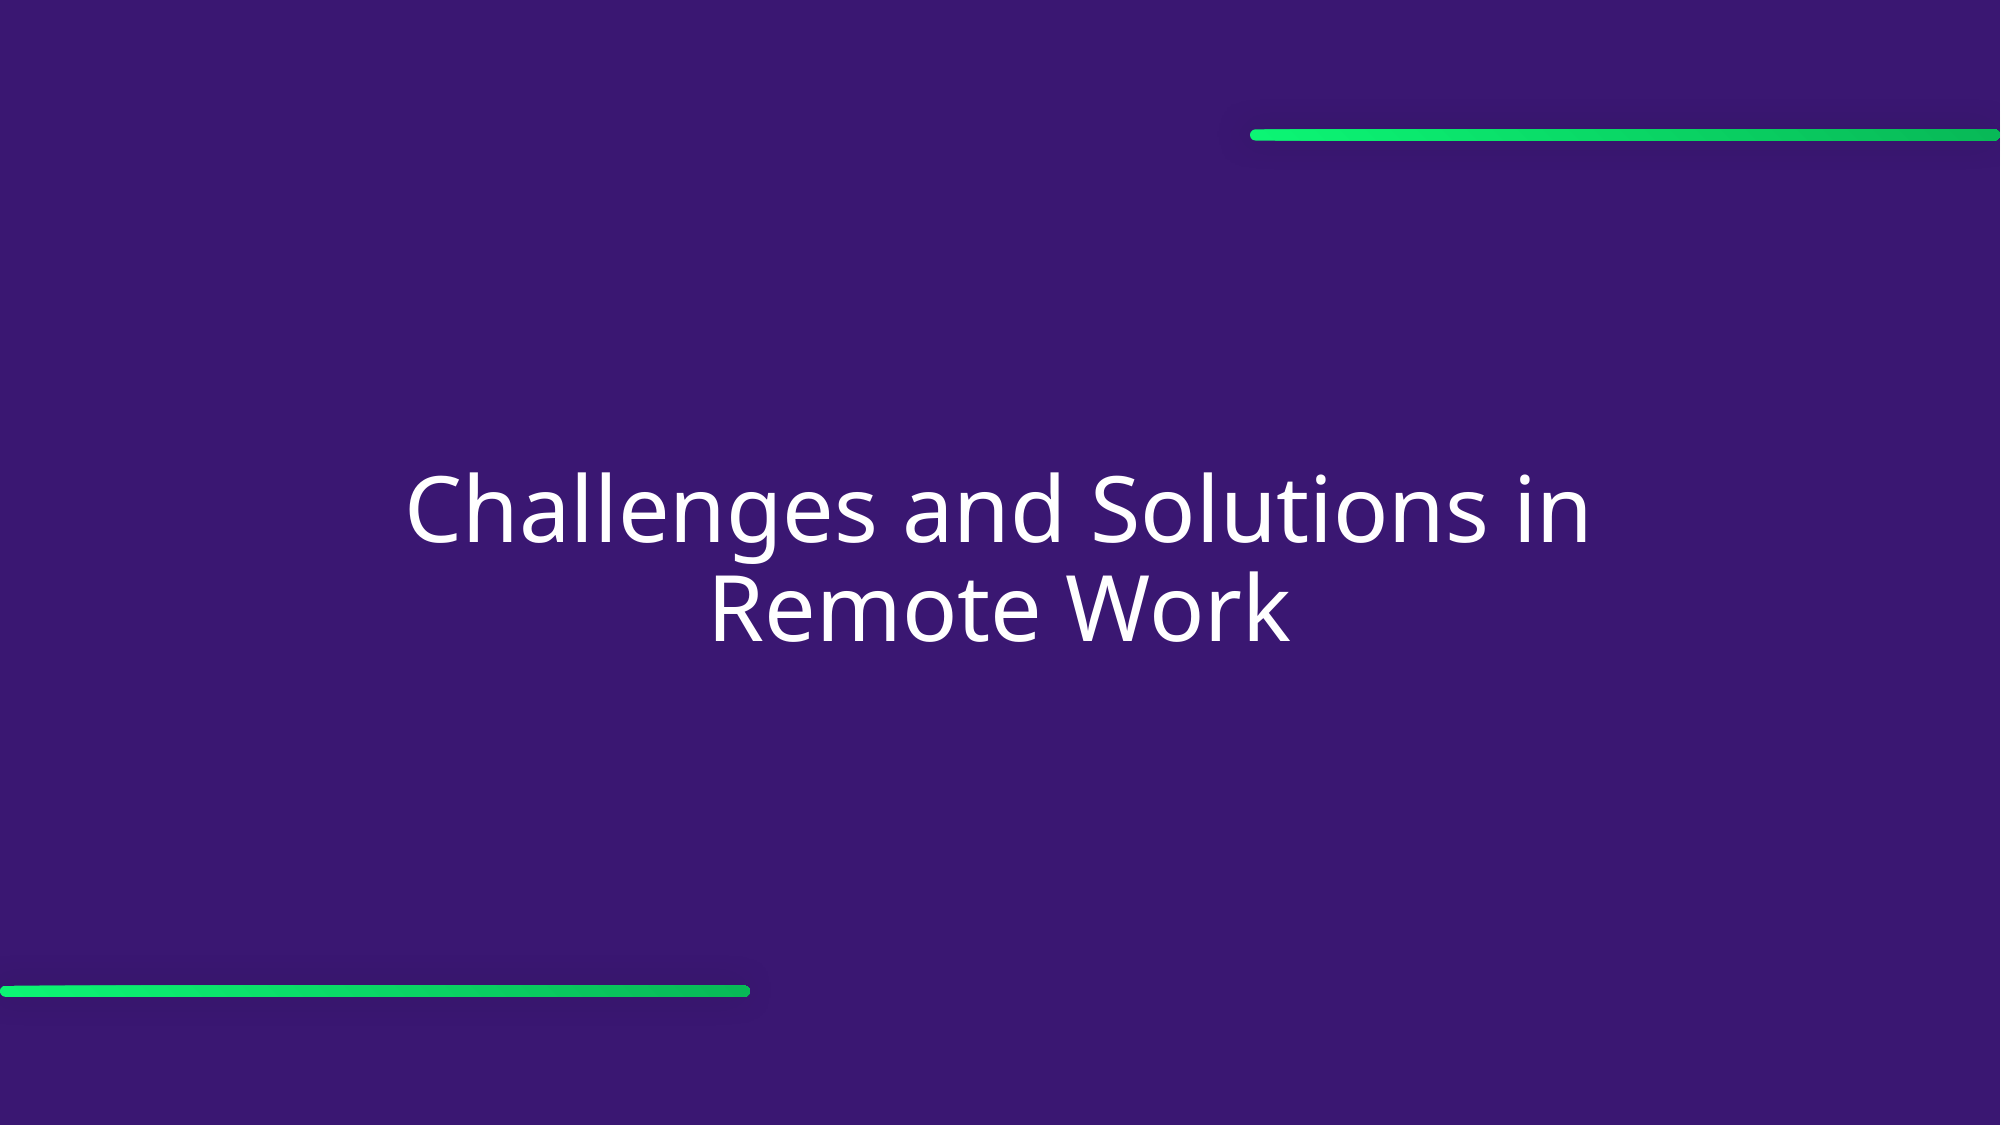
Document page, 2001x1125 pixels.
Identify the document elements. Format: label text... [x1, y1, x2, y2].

title Challenges and Solutions in Remote Work [242, 387, 1758, 738]
